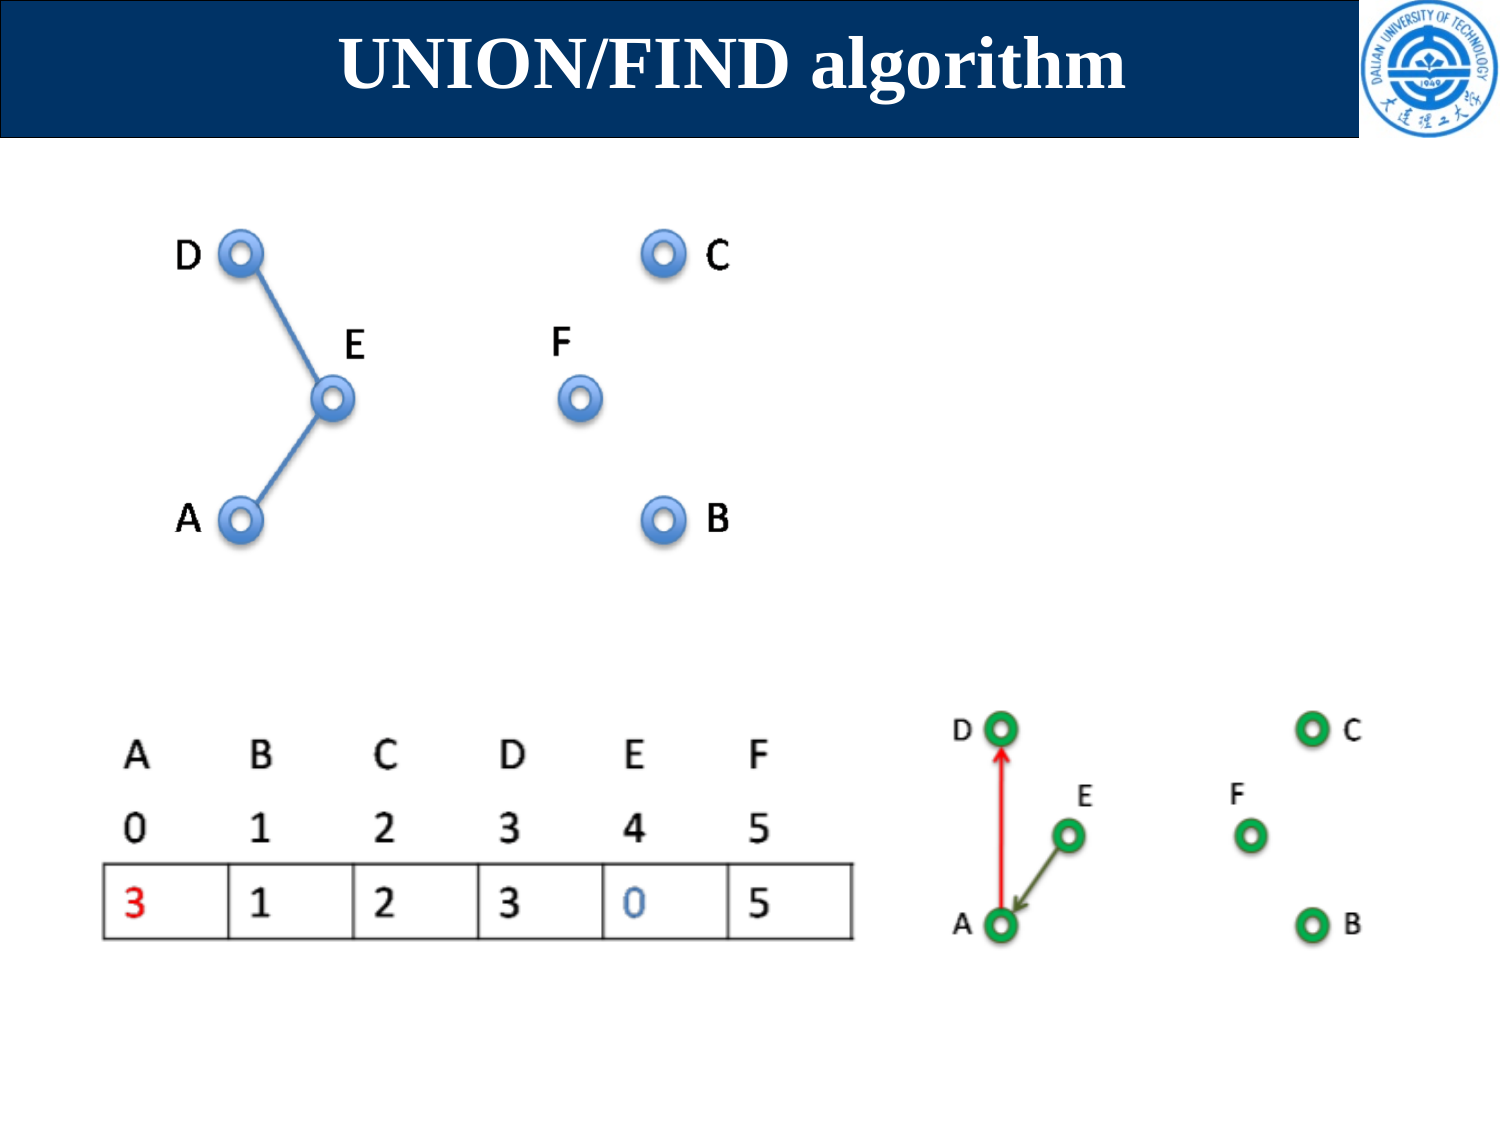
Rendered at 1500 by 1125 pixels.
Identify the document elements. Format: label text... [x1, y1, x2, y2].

picture [159, 219, 751, 560]
picture [1359, 0, 1500, 138]
picture [100, 703, 1422, 976]
text_box UNION/FIND algorithm [88, 0, 1376, 121]
